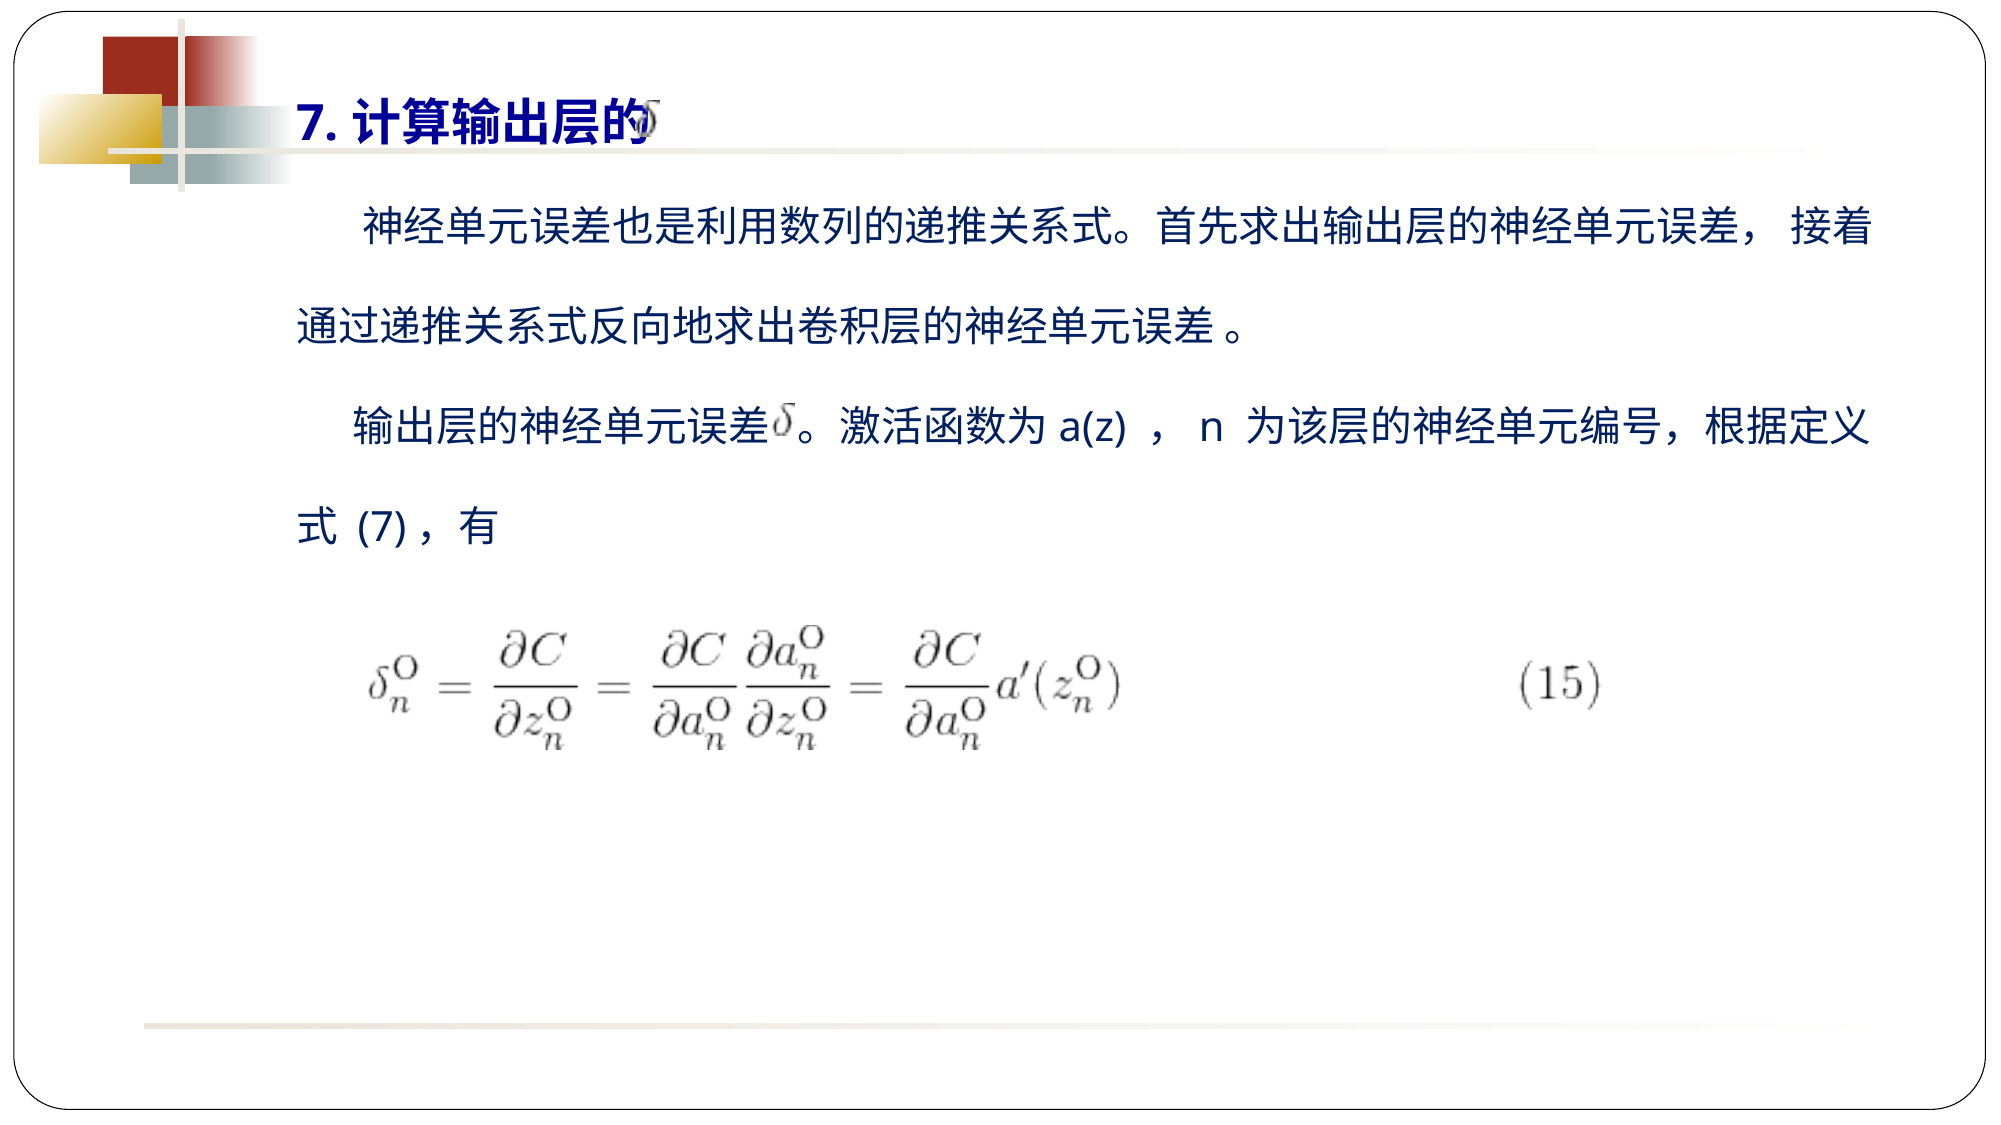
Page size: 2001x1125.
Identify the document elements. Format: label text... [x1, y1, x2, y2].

picture [368, 625, 1603, 750]
text_box [0, 137, 281, 228]
picture [772, 403, 795, 436]
text_box 7.计算输出层的 神经单元误差也是利用数列的递推关系式。首先求出输出层的神经单元误差， 接着通过递推关系式反向地求出卷积层的神经单元误差 。 输出层的神经单元误差 。激活函数为a(z) ，n 为该层的神经单元编号，根据定义式 (7)，有 [281, 52, 1906, 783]
picture [635, 100, 660, 137]
